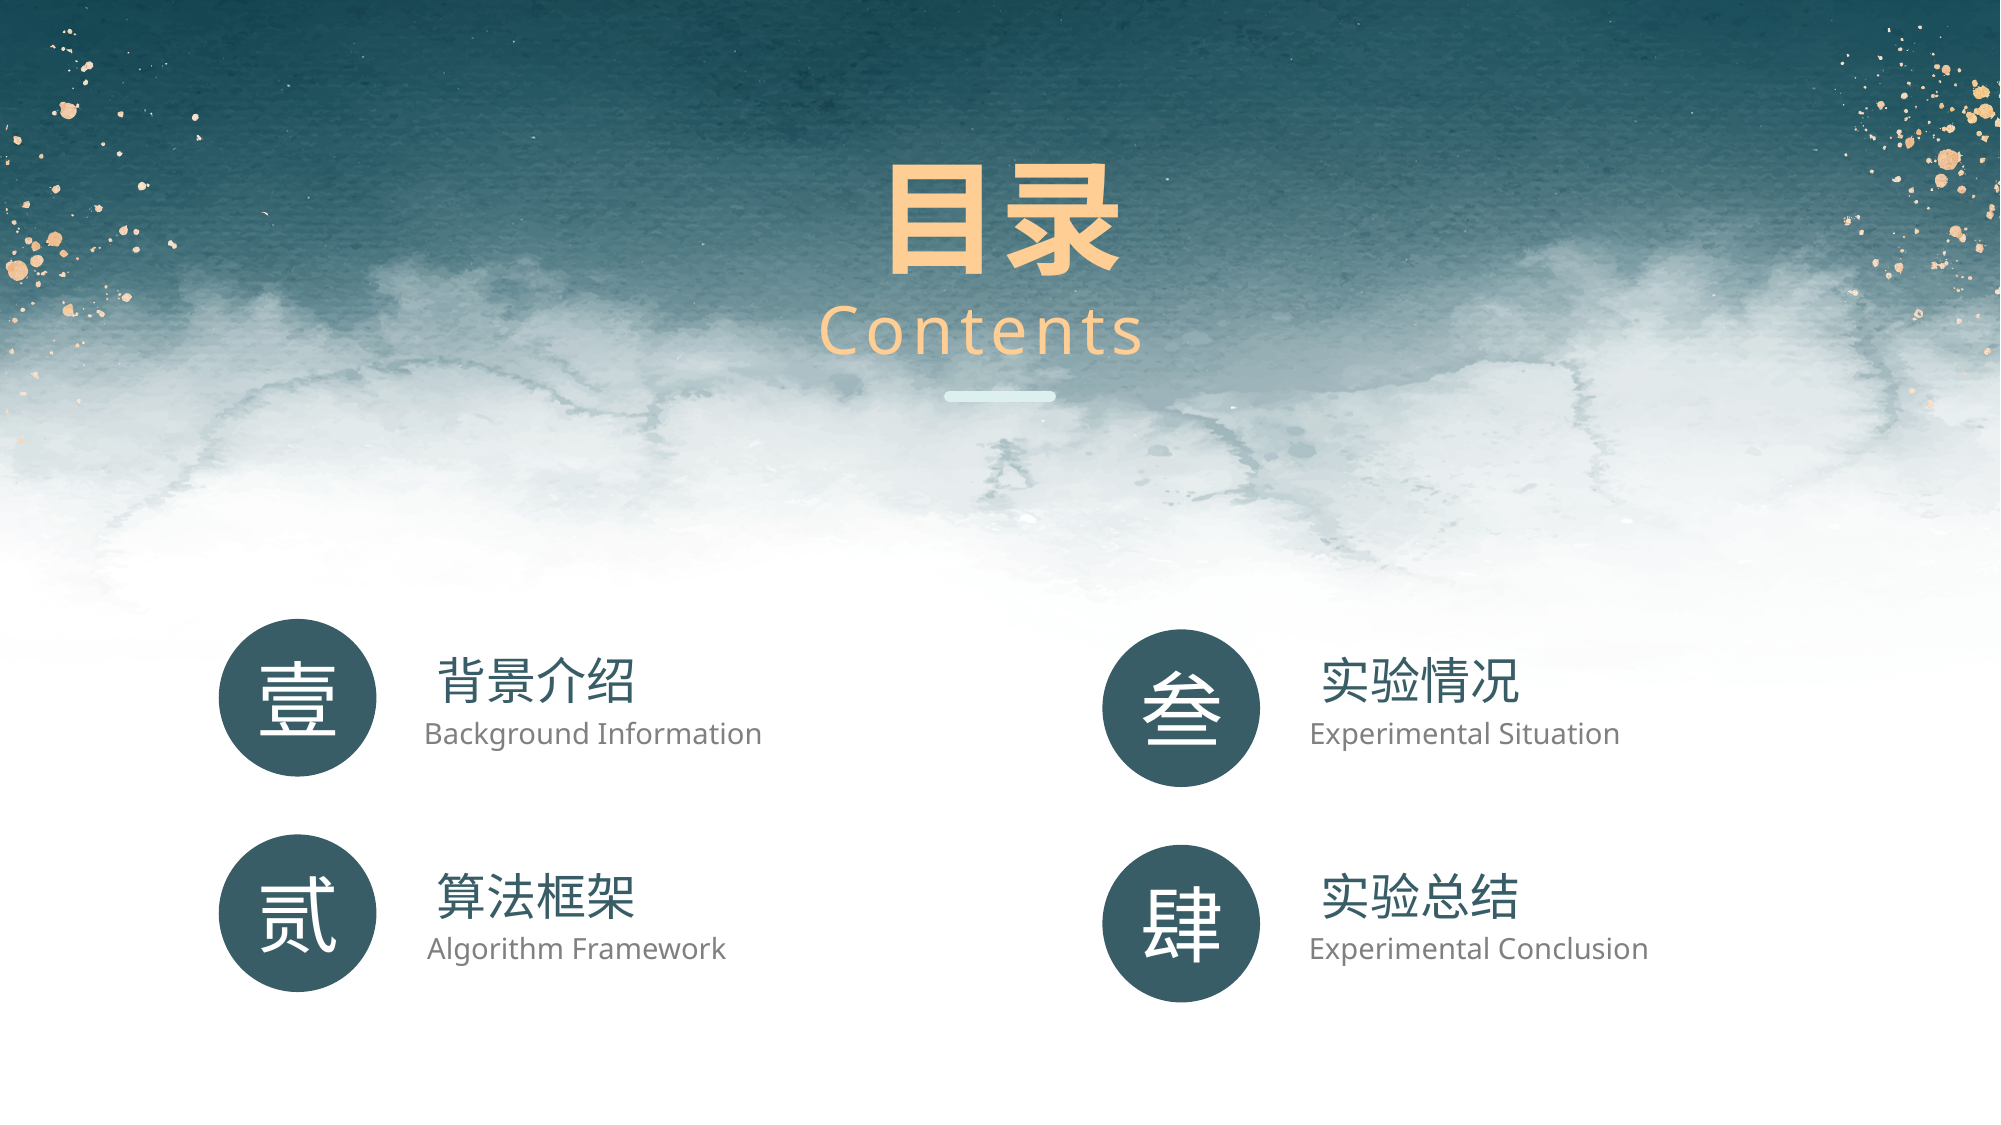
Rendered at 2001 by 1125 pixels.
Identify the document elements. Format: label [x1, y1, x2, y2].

text_box [807, 131, 1155, 397]
text_box [218, 618, 1654, 1003]
picture [0, 0, 2000, 791]
